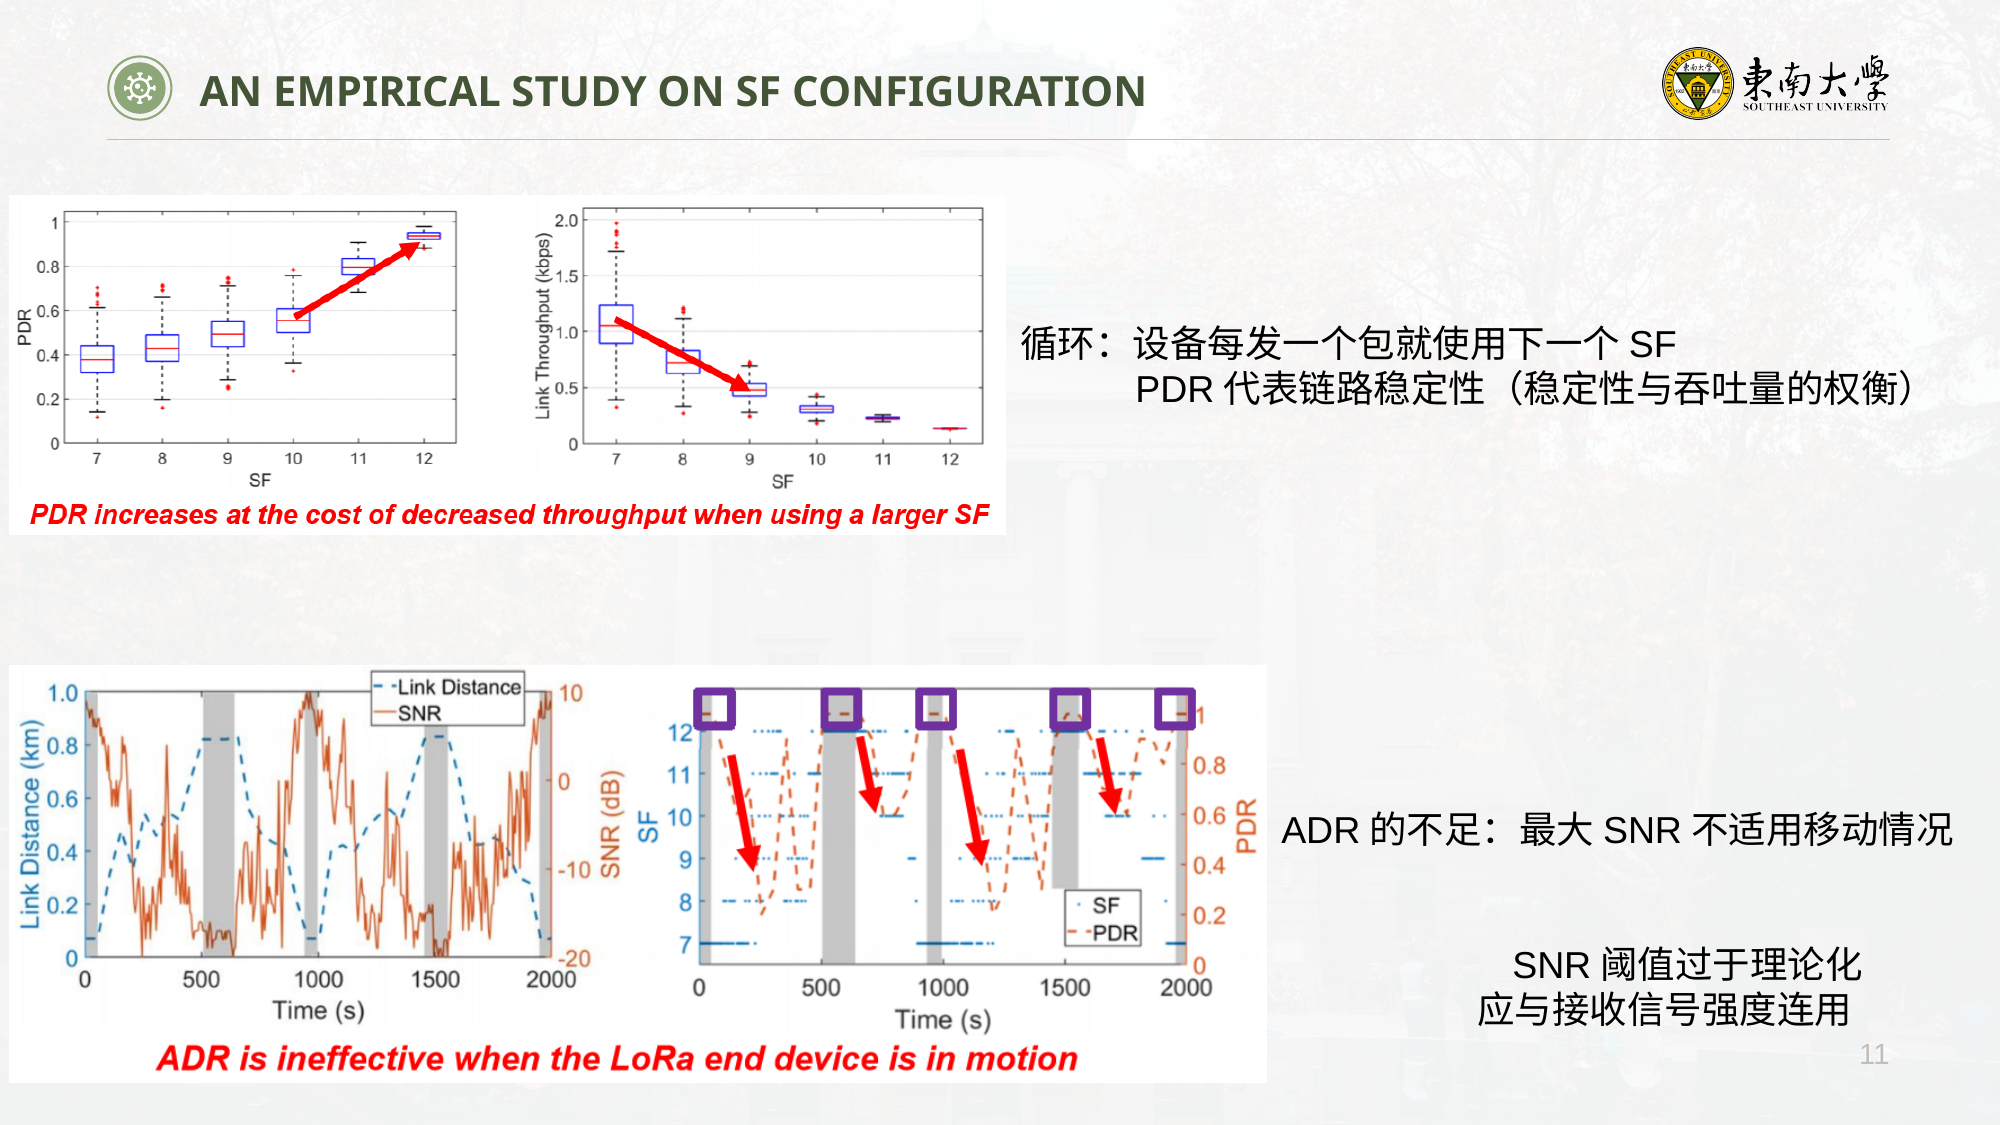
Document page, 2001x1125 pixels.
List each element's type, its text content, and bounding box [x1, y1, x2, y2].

text_box 循环：设备每发一个包就使用下一个SF PDR代表链路稳定性（稳定性与吞吐量的权衡） [1006, 312, 2000, 417]
picture [1662, 47, 1889, 120]
slide_number 11 [1439, 1039, 1890, 1083]
picture [9, 665, 1267, 1083]
text_box ADR的不足：最大SNR不适用移动情况 SNR阈值过于理论化 应与接收信号强度连用 [1267, 798, 2000, 1039]
picture [9, 195, 1006, 535]
list AN EMPIRICAL STUDY ON SF CONFIGURATION [199, 56, 1663, 123]
